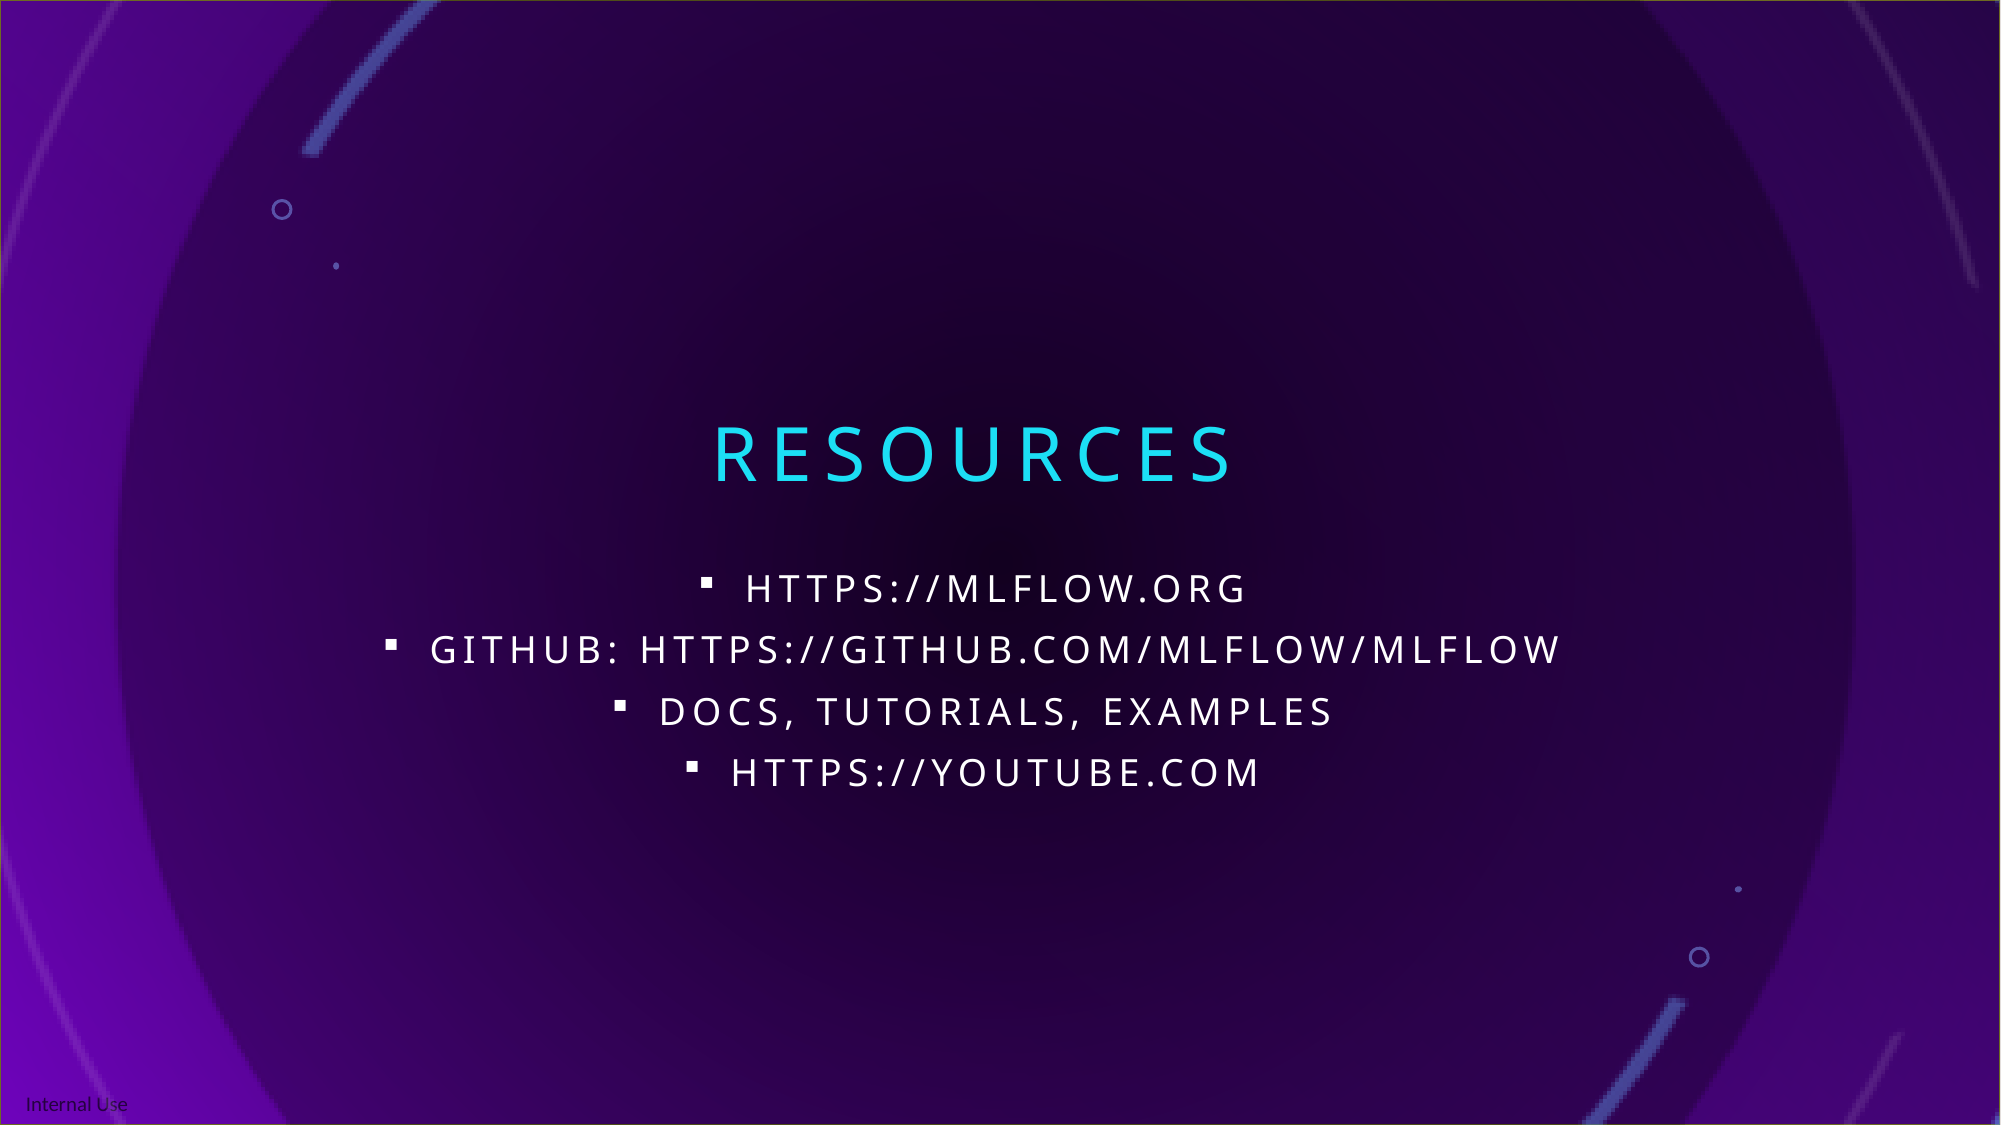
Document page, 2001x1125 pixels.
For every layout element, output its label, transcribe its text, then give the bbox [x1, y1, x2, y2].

picture [0, 0, 2000, 1125]
subtitle https://mlflow.org GitHub: https://github.com/mlflow/mlflow Docs, tutorials, examples https://youtube.com [322, 562, 1621, 970]
title Resources [452, 198, 1491, 505]
